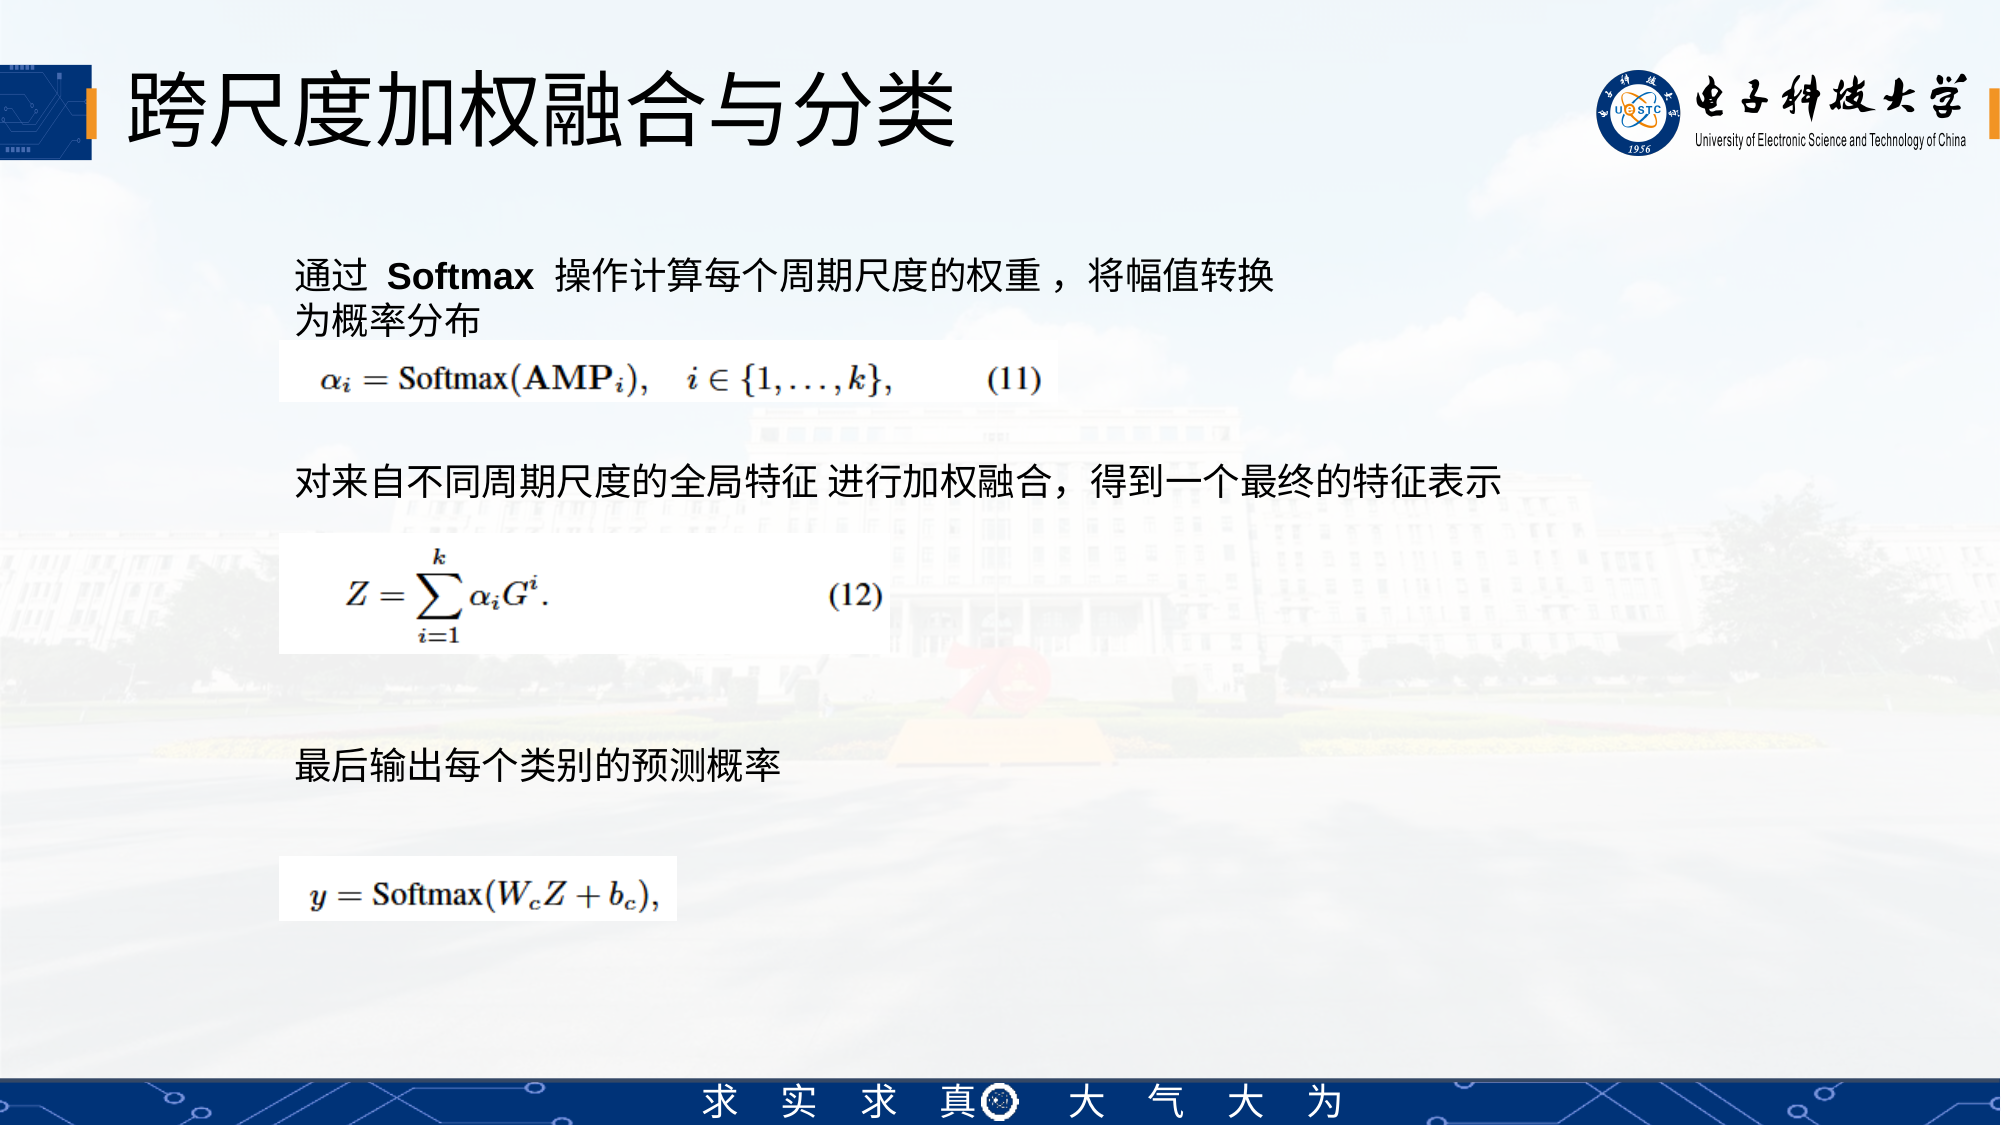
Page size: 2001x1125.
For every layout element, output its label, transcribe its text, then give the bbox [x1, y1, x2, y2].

picture [1596, 70, 1967, 156]
picture [279, 340, 1058, 402]
title 跨尺度加权融合与分类 [110, 58, 1425, 168]
text_box 最后输出每个类别的预测概率 [279, 734, 1303, 795]
picture [279, 533, 890, 654]
picture [981, 1083, 1019, 1121]
picture [279, 856, 677, 922]
